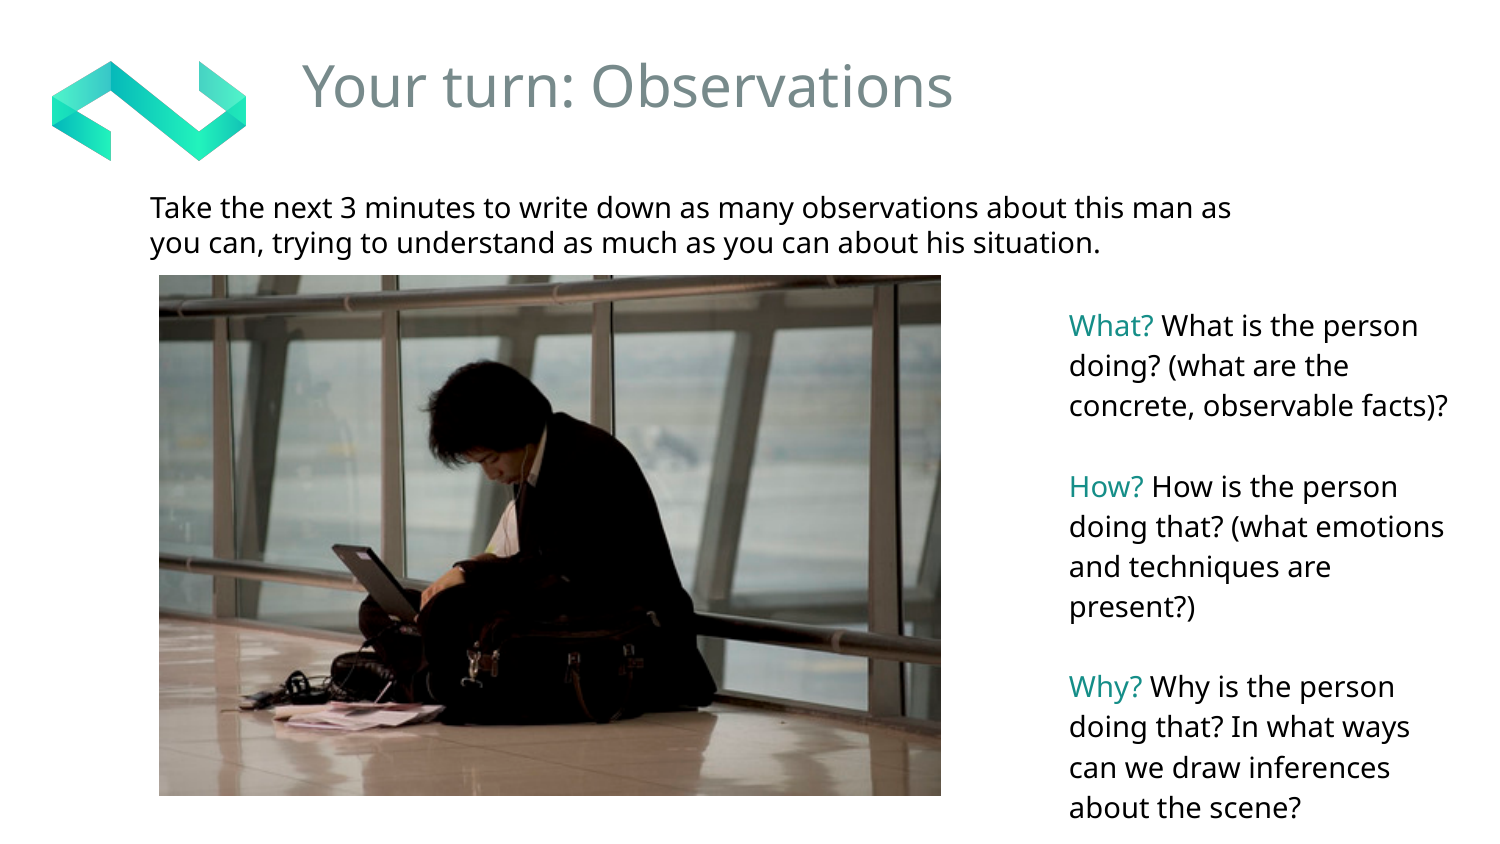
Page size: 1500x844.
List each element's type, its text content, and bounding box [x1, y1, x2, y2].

text_box Take the next 3 minutes to write down as many observations about this man as you can, trying to understand as much as you can about his situation. [135, 174, 1291, 713]
title Your turn: Observations [287, 33, 1500, 175]
text_box What? What is the person doing? (what are the concrete, observable facts)? How? How is the person doing that? (what emotions and techniques are present?) Why? Why is the person doing that? In what ways can we draw inferences about the scene? [1053, 287, 1469, 768]
picture [159, 274, 942, 796]
picture [51, 60, 246, 162]
